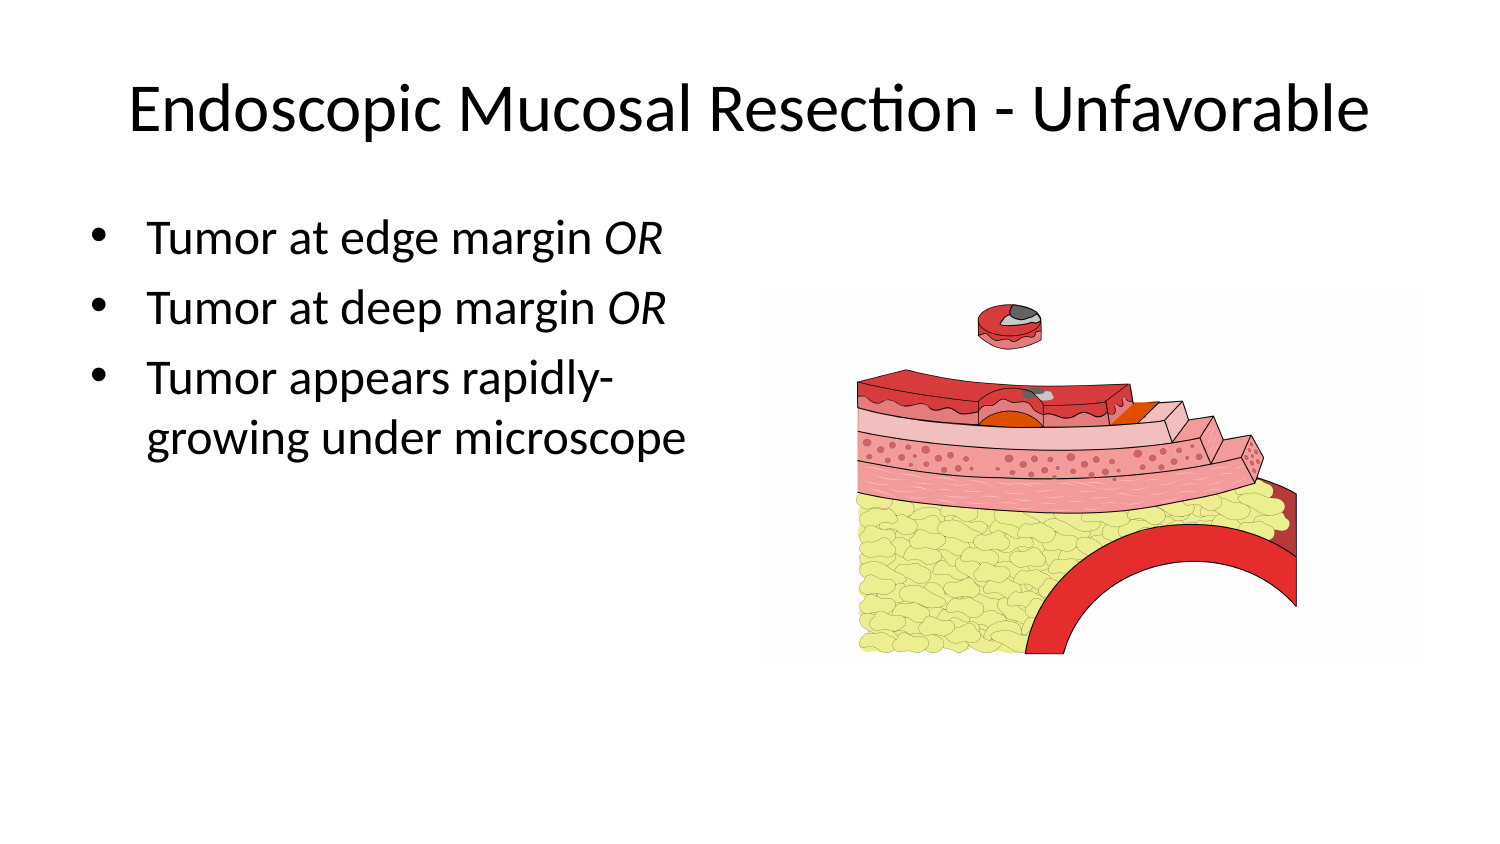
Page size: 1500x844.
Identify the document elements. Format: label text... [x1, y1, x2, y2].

picture [762, 287, 1426, 661]
title Endoscopic Mucosal Resection - Unfavorable [75, 33, 1425, 175]
list Tumor at edge margin OR Tumor at deep margin OR Tumor appears rapidly-growing under microscope [75, 196, 738, 754]
